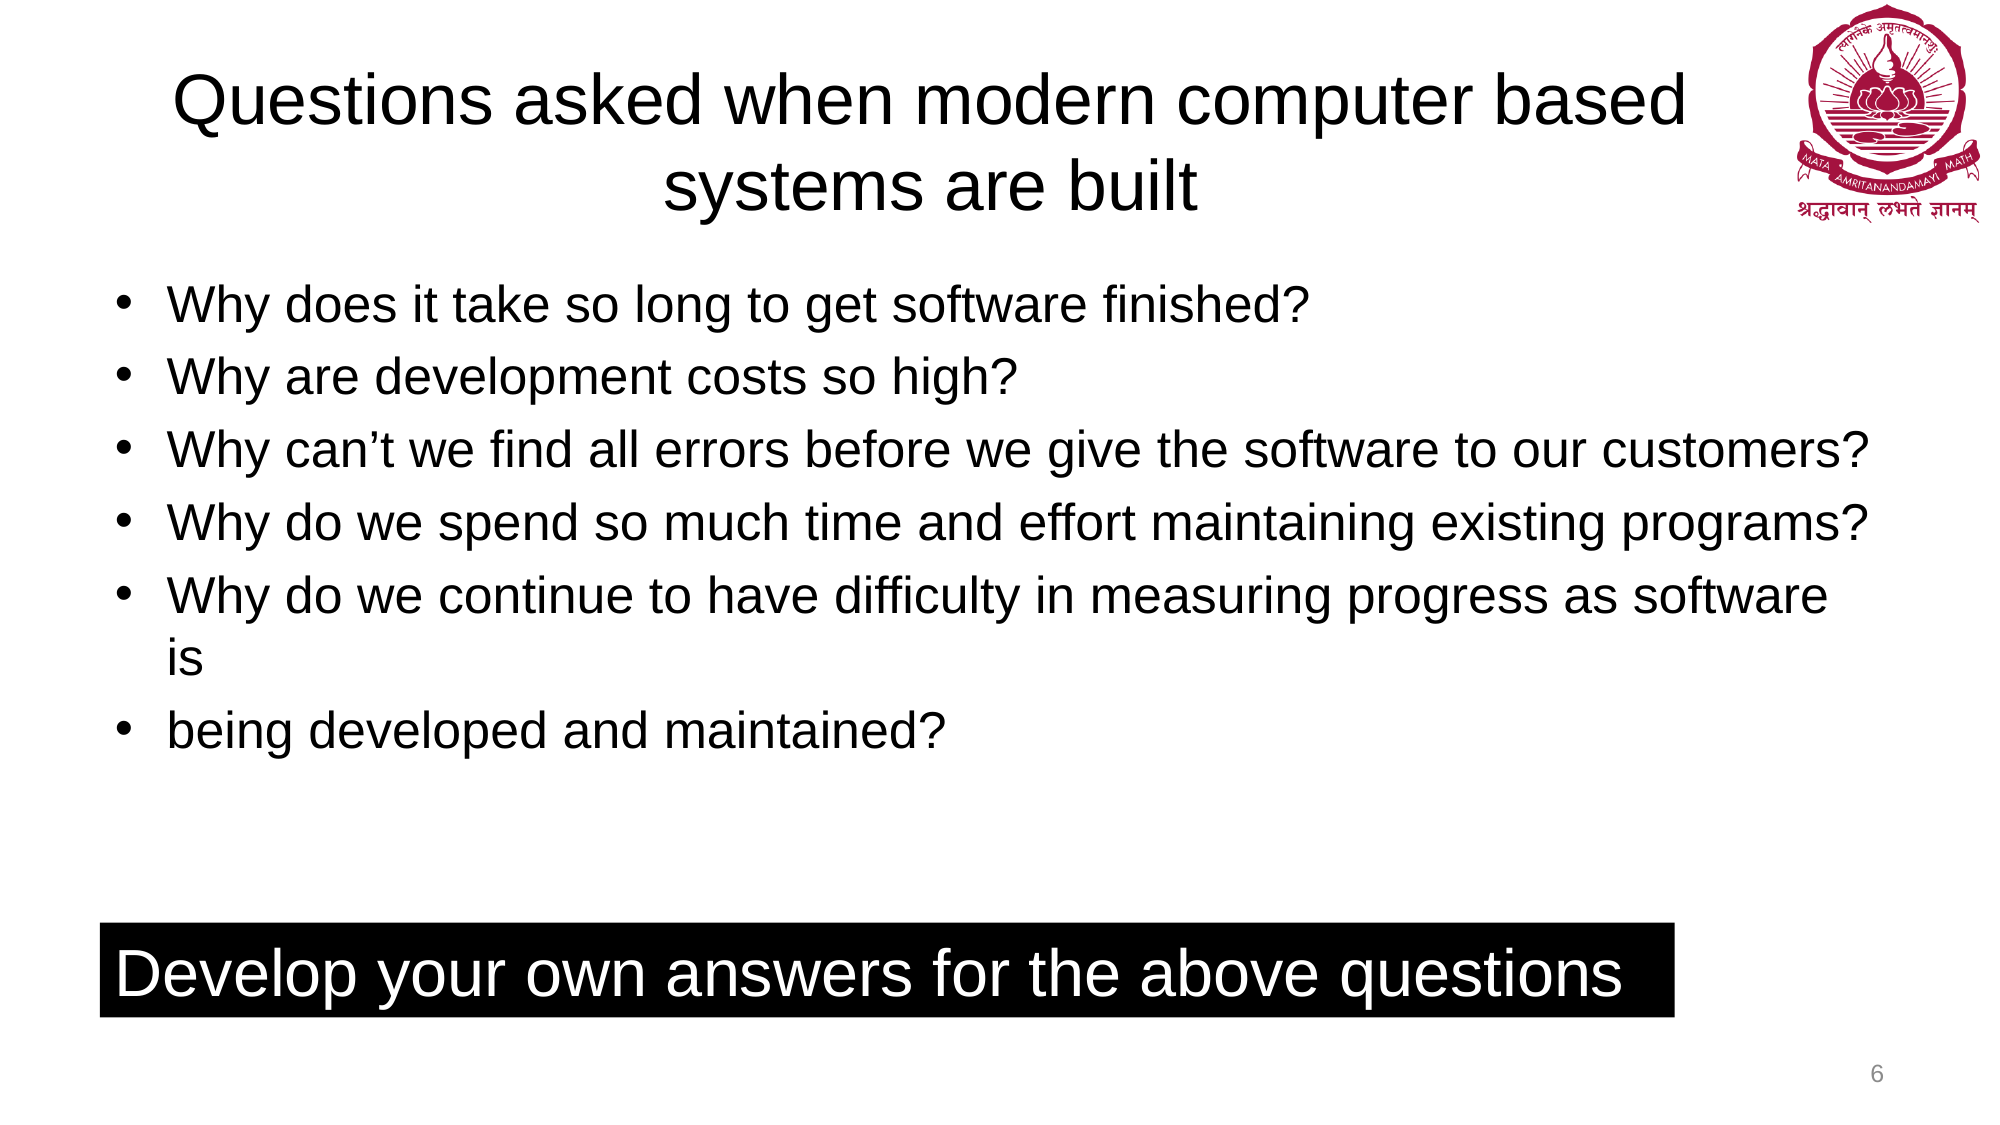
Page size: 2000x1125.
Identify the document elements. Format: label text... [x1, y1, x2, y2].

picture [1776, 1, 2000, 225]
list Why does it take so long to get software finished? Why are development costs so high? Why can’t we find all errors before we give the software to our customers? Why do we spend so much time and effort maintaining existing programs? Why do we continue to have difficulty in measuring progress as software is being developed and maintained? [99, 262, 1900, 888]
slide_number 6 [1432, 1042, 1900, 1103]
text_box Develop your own answers for the above questions [99, 922, 1675, 1018]
title Questions asked when modern computer based systems are built [99, 45, 1763, 233]
